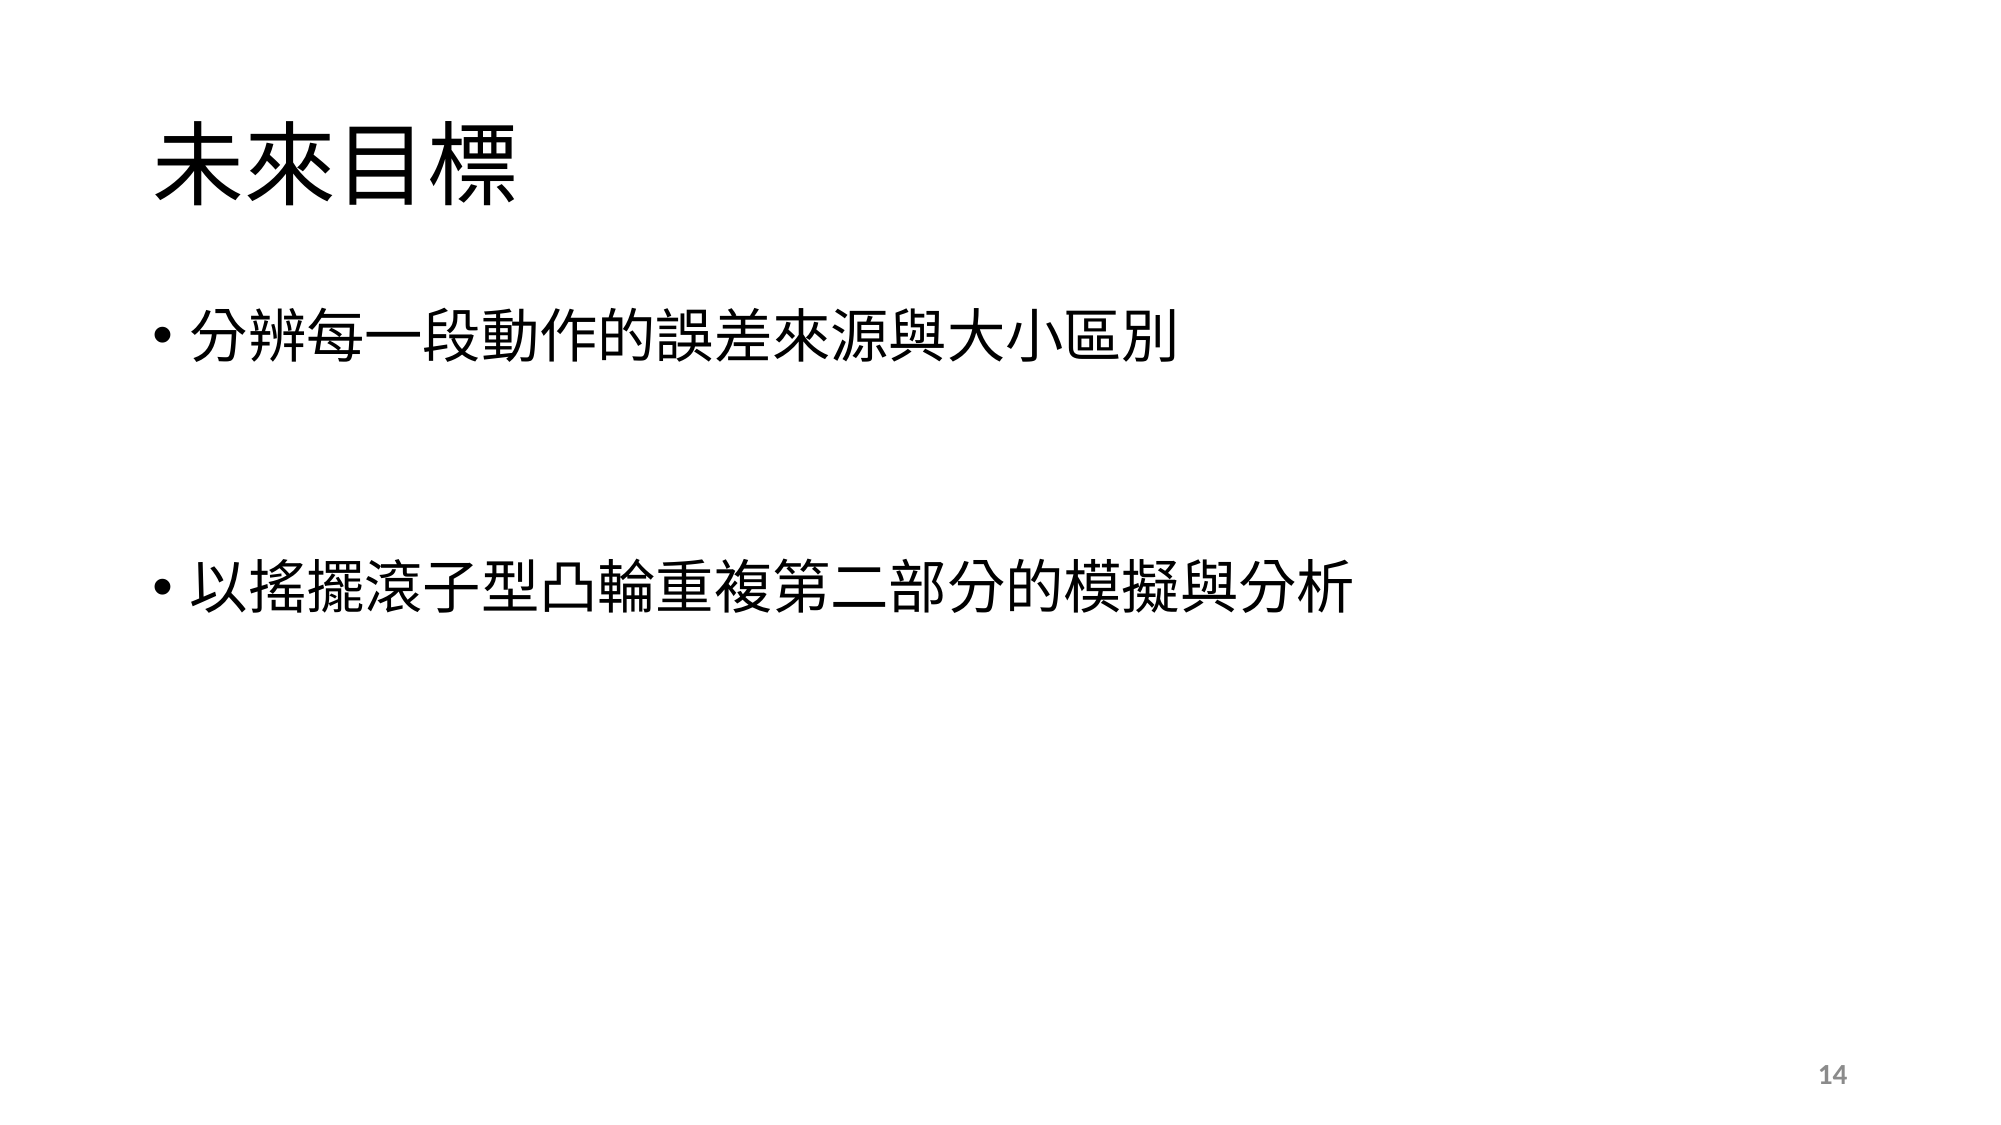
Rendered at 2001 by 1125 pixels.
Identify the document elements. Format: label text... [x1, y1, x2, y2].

title 未來目標 [137, 59, 1863, 278]
slide_number 14 [1412, 1042, 1863, 1103]
list 分辨每一段動作的誤差來源與大小區別 以搖擺滾子型凸輪重複第二部分的模擬與分析 [137, 299, 1863, 1014]
